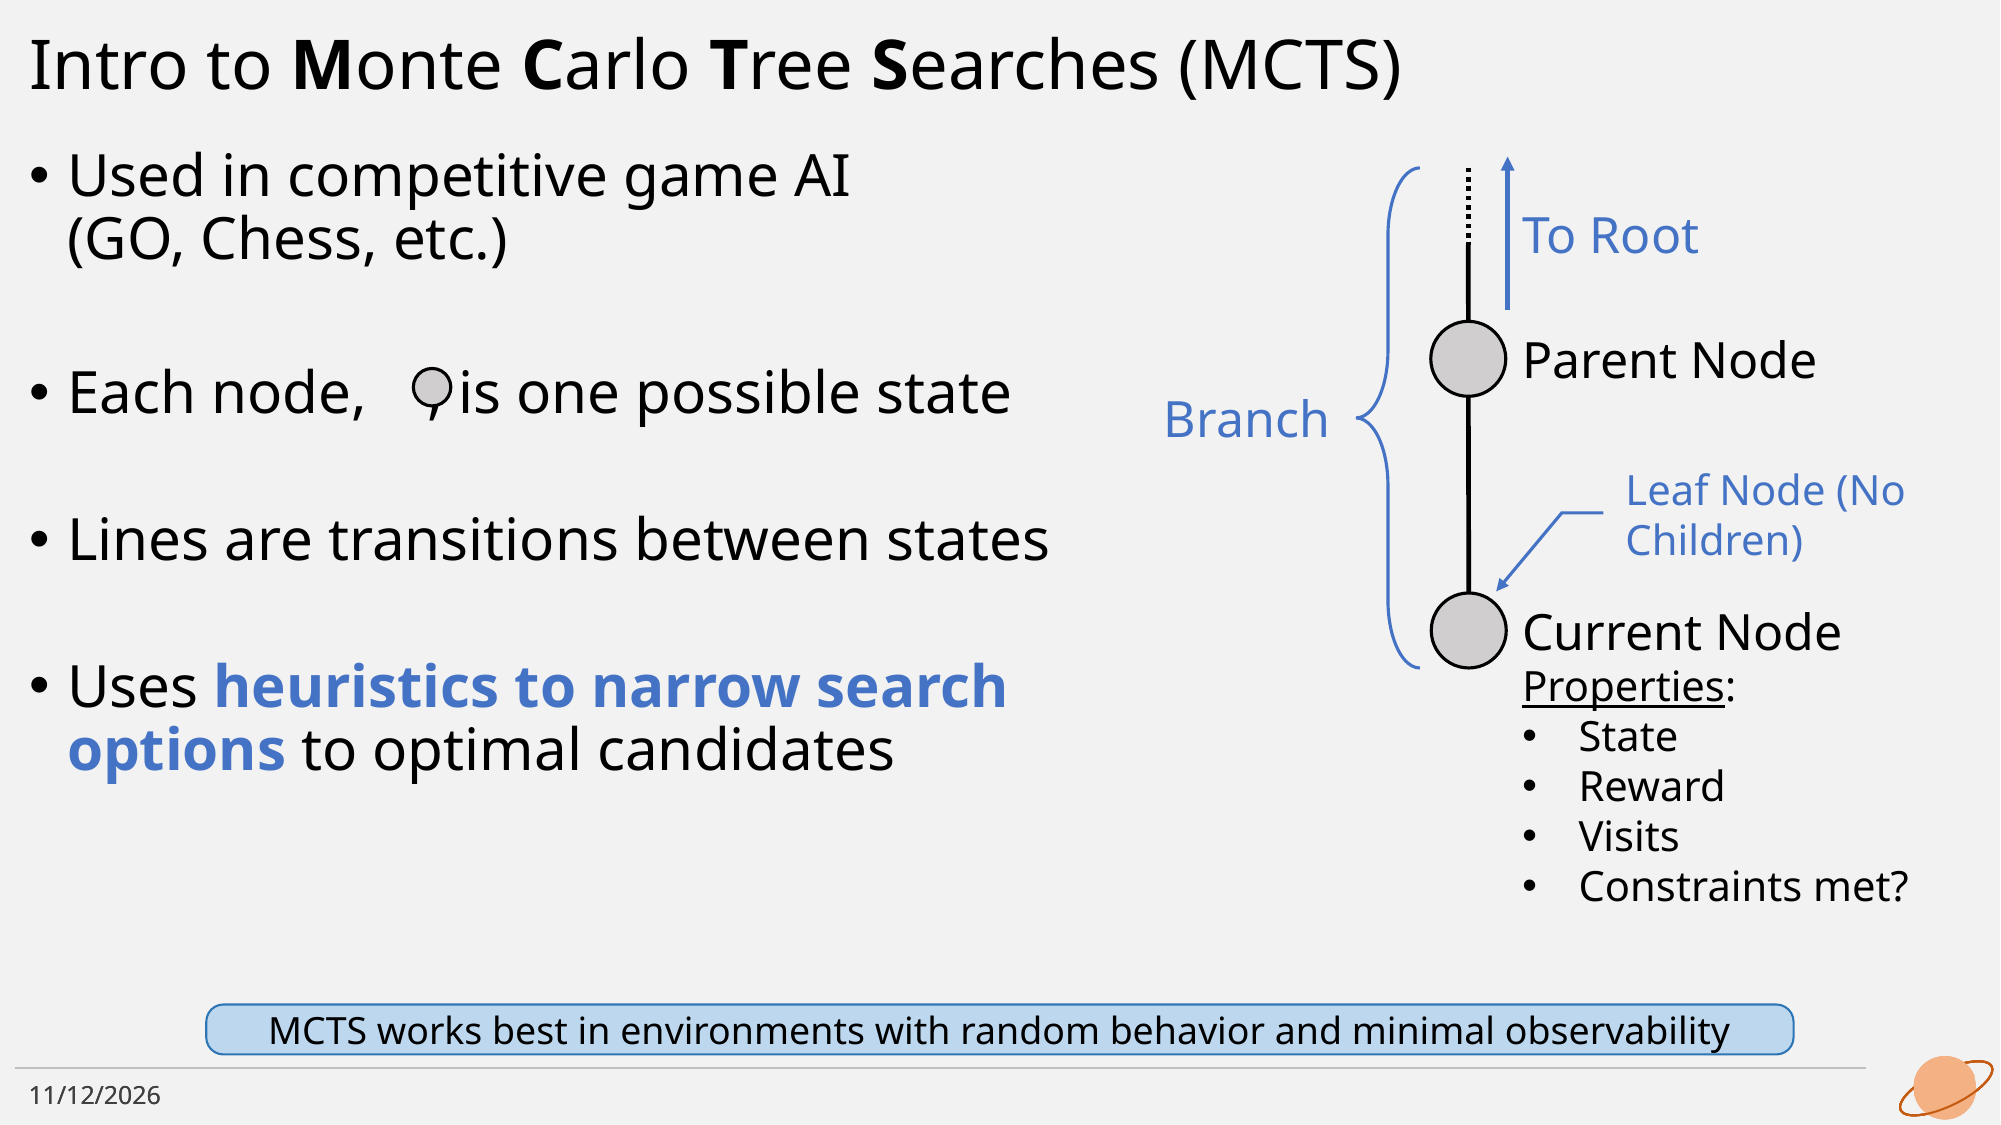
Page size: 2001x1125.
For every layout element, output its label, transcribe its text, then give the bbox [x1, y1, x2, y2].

text_box Parent Node [1507, 321, 1879, 397]
text_box [1430, 591, 1507, 670]
title Intro to Monte Carlo Tree Searches (MCTS) [14, 22, 1987, 113]
text_box Branch [1053, 380, 1345, 455]
text_box Current Node Properties: State Reward Visits Constraints met? [1507, 592, 1960, 918]
text_box Leaf Node (No Children) [1496, 511, 1604, 592]
slide_number 5 [1878, 1057, 2000, 1118]
list Used in competitive game AI (GO, Chess, etc.) Each node, , is one possible state Lines are transitions between states Uses heuristics to narrow search options to optimal candidates [14, 139, 1154, 1009]
text_box [1356, 167, 1420, 669]
text_box Leaf Node (No Children) [1611, 484, 1930, 543]
text_box To Root [1508, 196, 1799, 271]
text_box [412, 367, 452, 407]
text_box MCTS works best in environments with random behavior and minimal observability [205, 1003, 1795, 1056]
text_box [1429, 320, 1507, 398]
